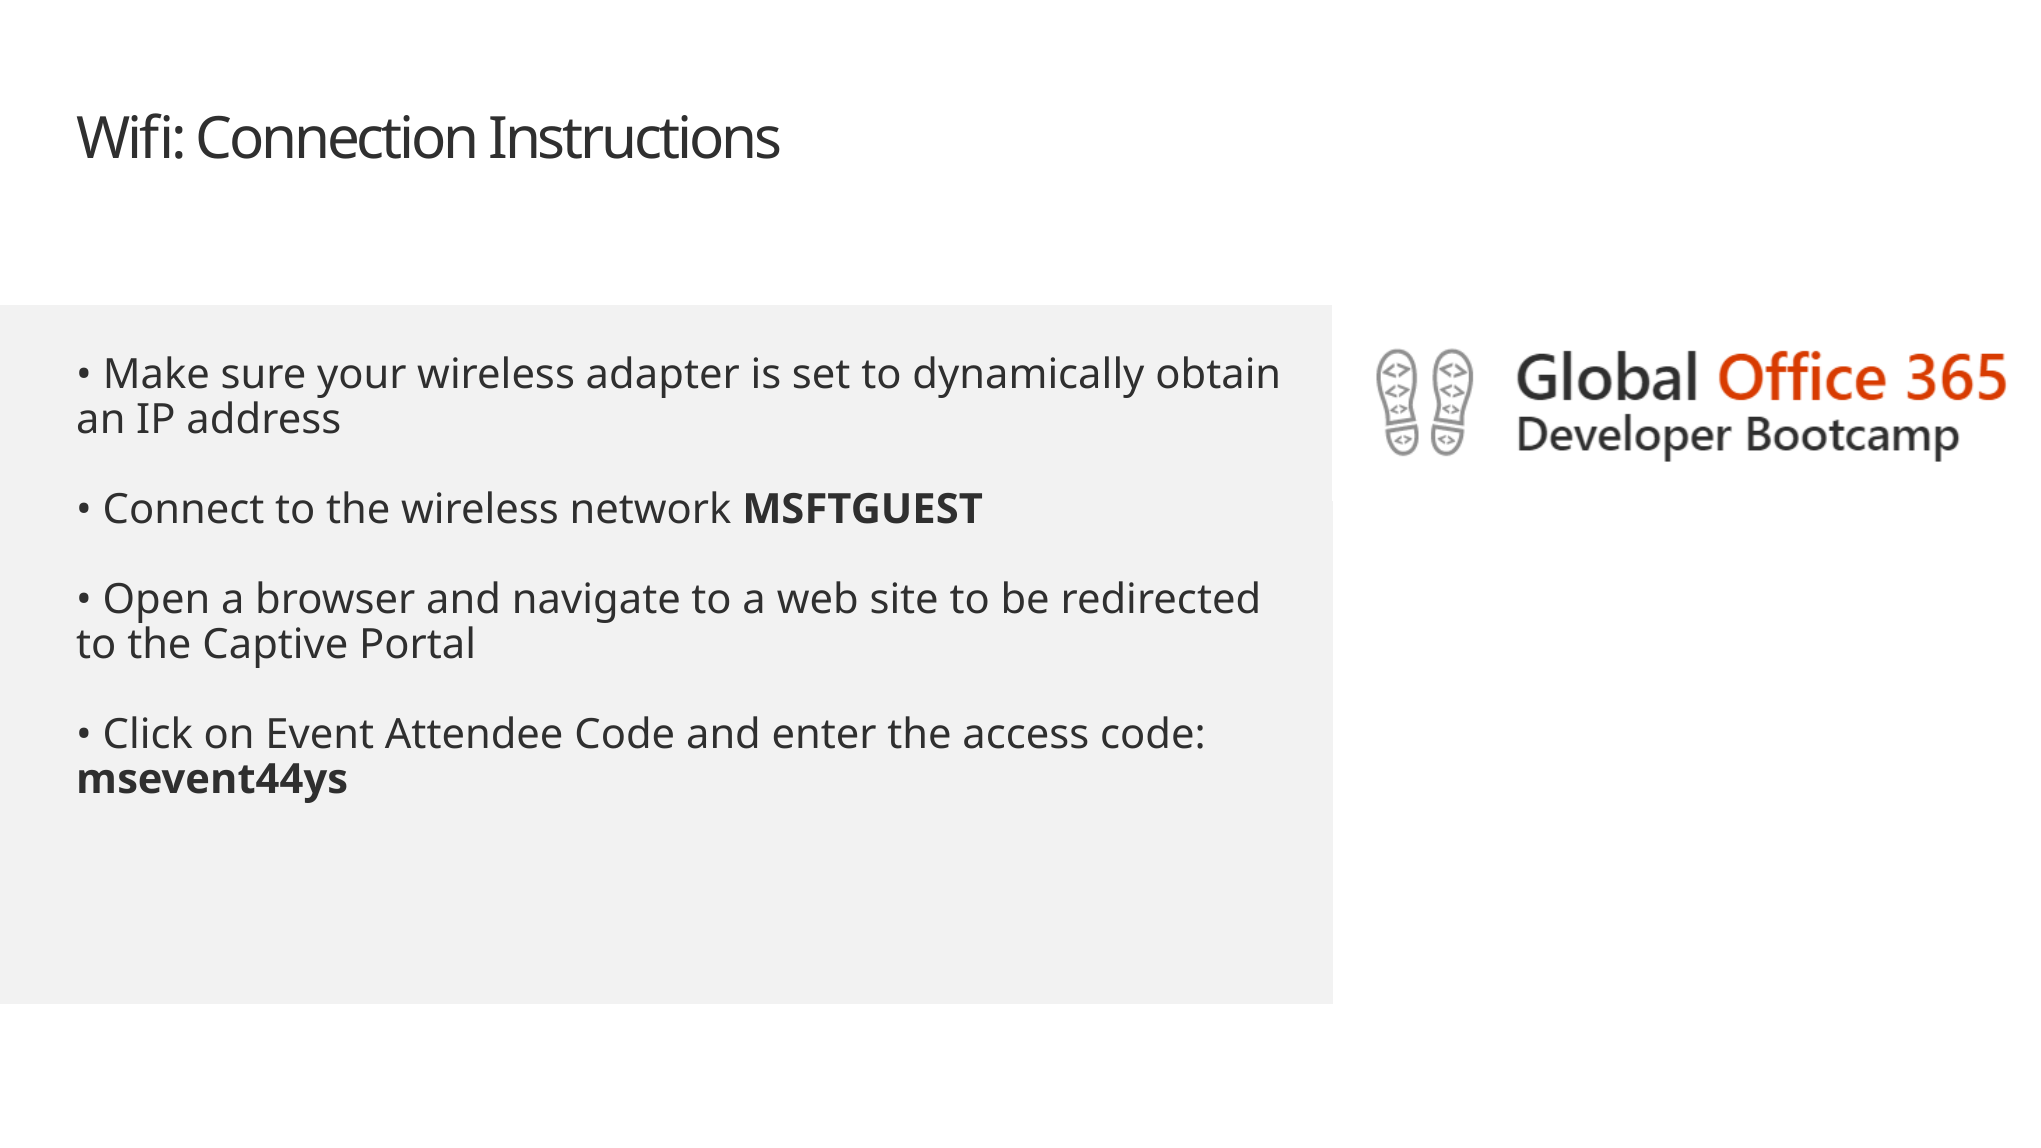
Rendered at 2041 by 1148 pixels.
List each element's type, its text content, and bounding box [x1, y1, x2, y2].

picture [1332, 304, 2041, 501]
text_box [0, 304, 1334, 1005]
list • Make sure your wireless adapter is set to dynamically obtain an IP address • Connect to the wireless network MSFTGUEST • Open a browser and navigate to a web site to be redirected to the Captive Portal • Click on Event Attendee Code and enter the access code: msevent44ys [76, 352, 1286, 398]
title Wifi: Connection Instructions [76, 103, 1969, 172]
